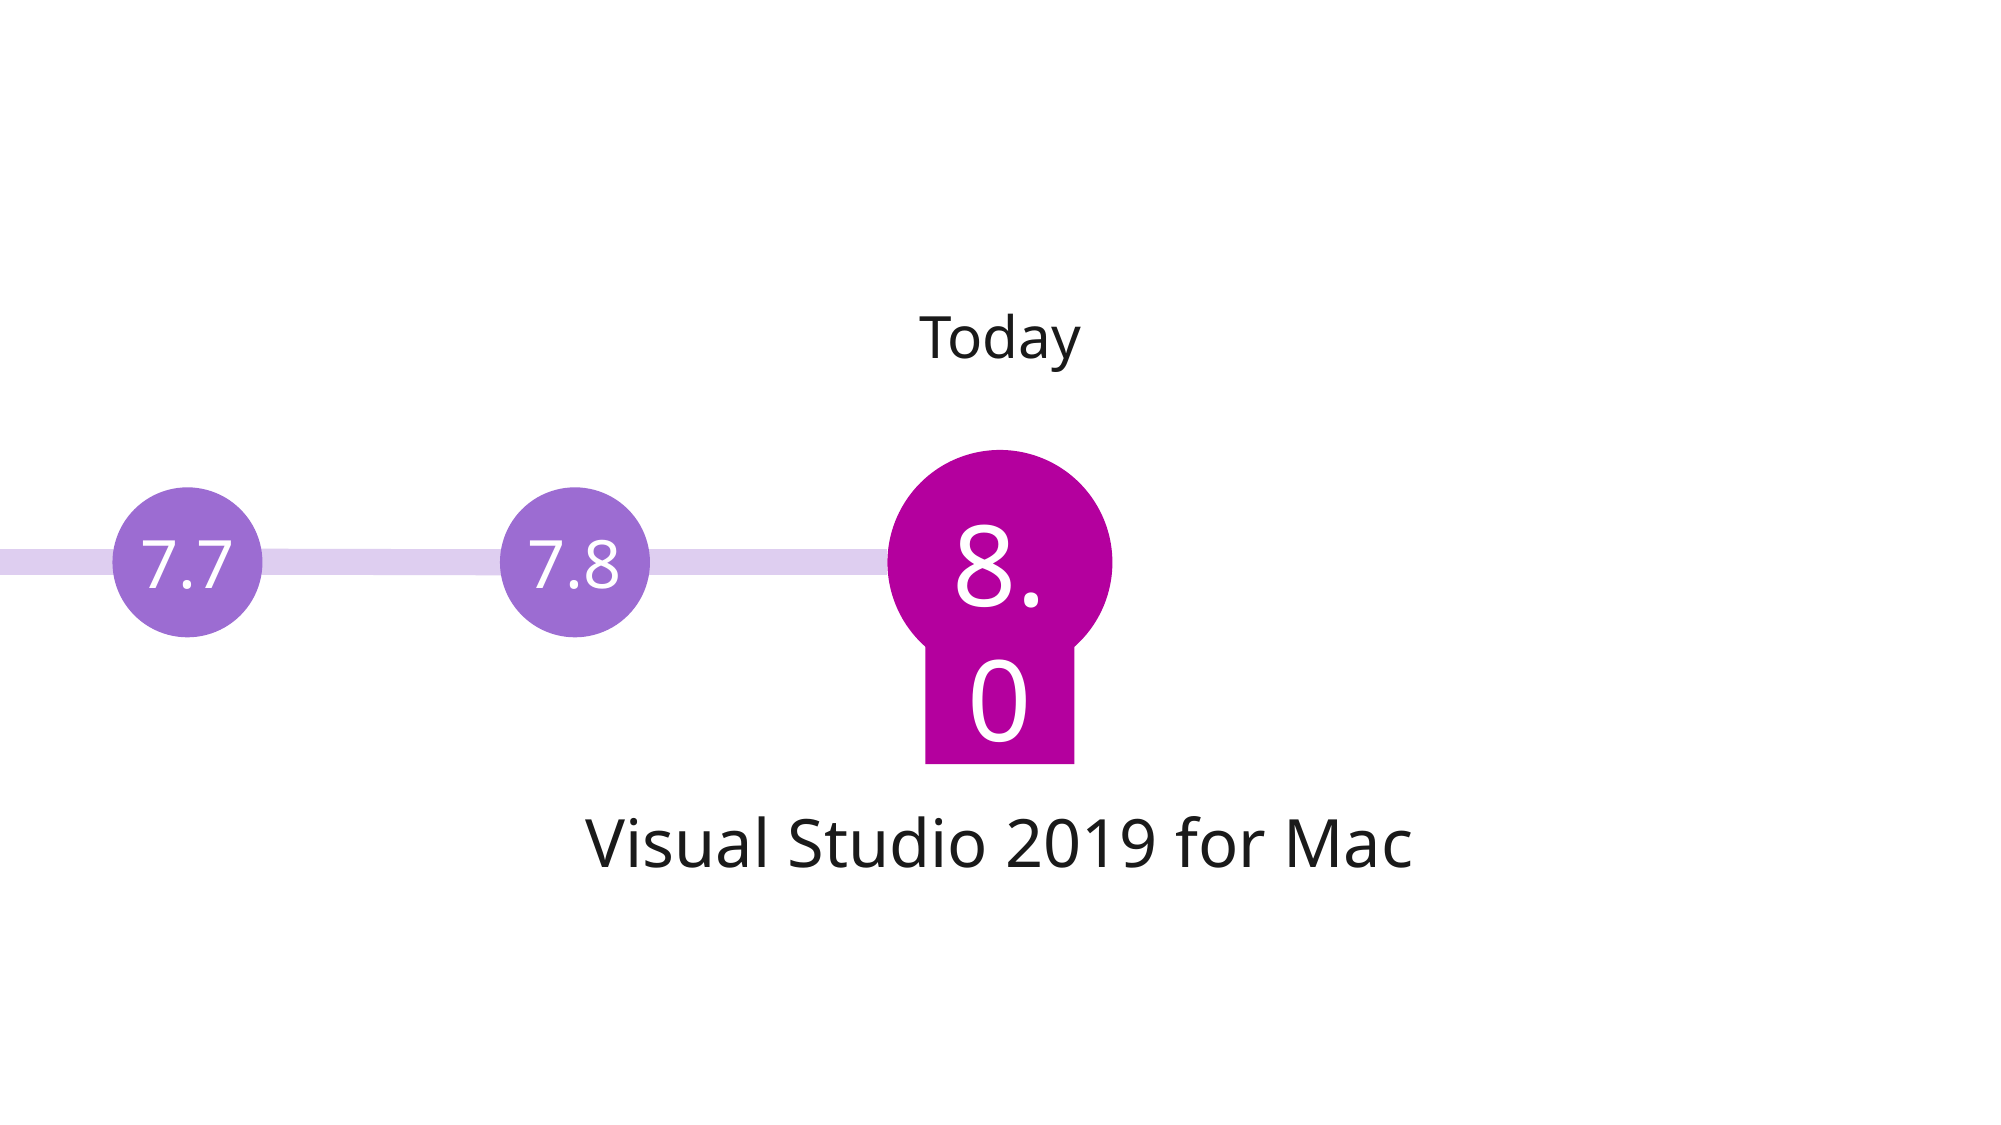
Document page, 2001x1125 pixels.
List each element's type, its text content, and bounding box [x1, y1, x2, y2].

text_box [887, 449, 1113, 676]
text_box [499, 487, 651, 638]
text_box Today [734, 299, 1266, 371]
text_box Visual Studio 2019 for Mac [385, 760, 1615, 881]
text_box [112, 487, 263, 638]
